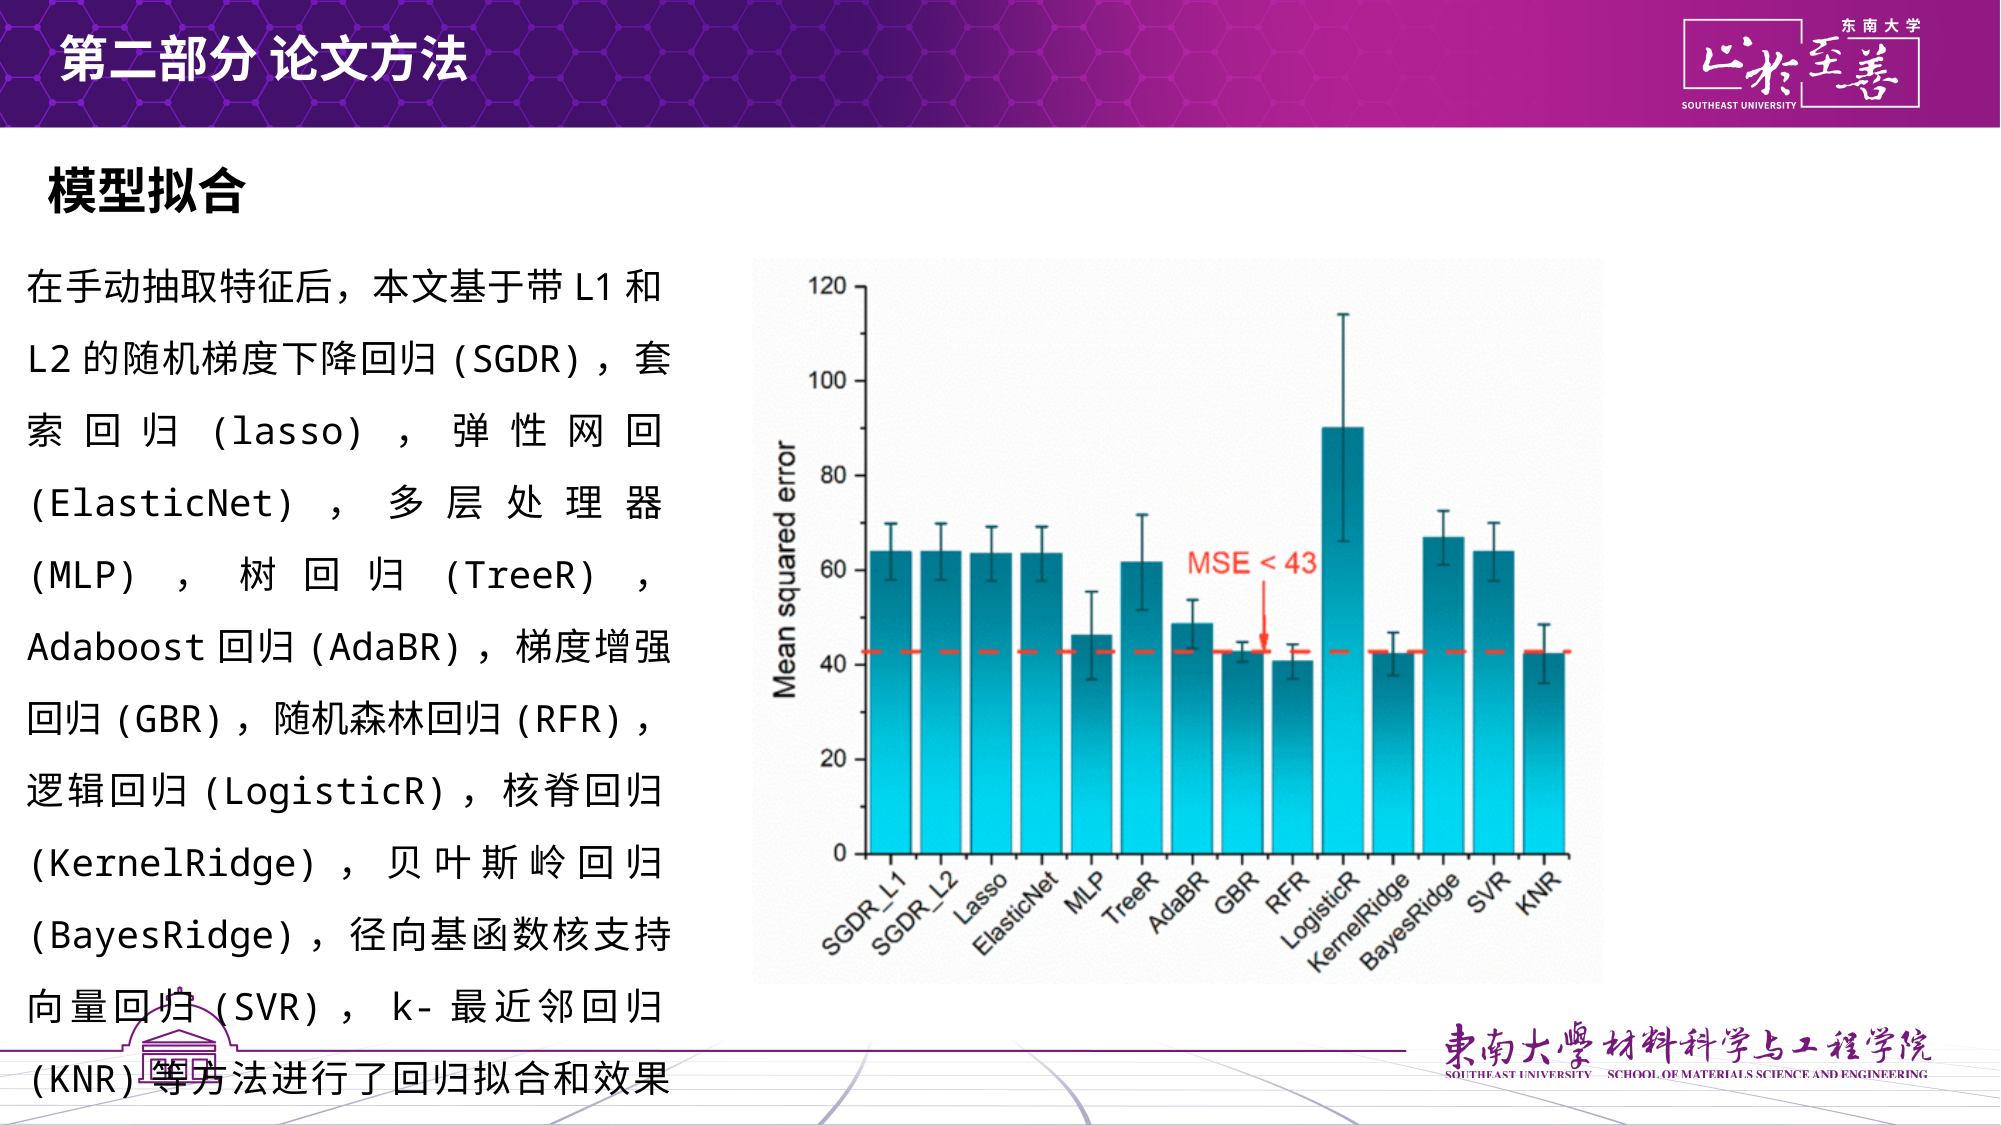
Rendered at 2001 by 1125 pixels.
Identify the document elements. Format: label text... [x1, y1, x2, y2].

text_box 在手动抽取特征后，本文基于带L1和L2的随机梯度下降回归(SGDR)，套索回归(lasso)，弹性网回(ElasticNet)，多层处理器(MLP)，树回归(TreeR)， Adaboost回归(AdaBR)，梯度增强回归(GBR)，随机森林回归(RFR)，逻辑回归(LogisticR)，核脊回归(KernelRidge)，贝叶斯岭回归(BayesRidge)，径向基函数核支持向量回归(SVR)，k-最近邻回归(KNR)等方法进行了回归拟合和效果评价。 [11, 228, 687, 1125]
picture [0, 0, 2001, 1125]
text_box 模型拟合 [33, 152, 263, 228]
text_box 第二部分 论文方法 [43, 20, 485, 95]
